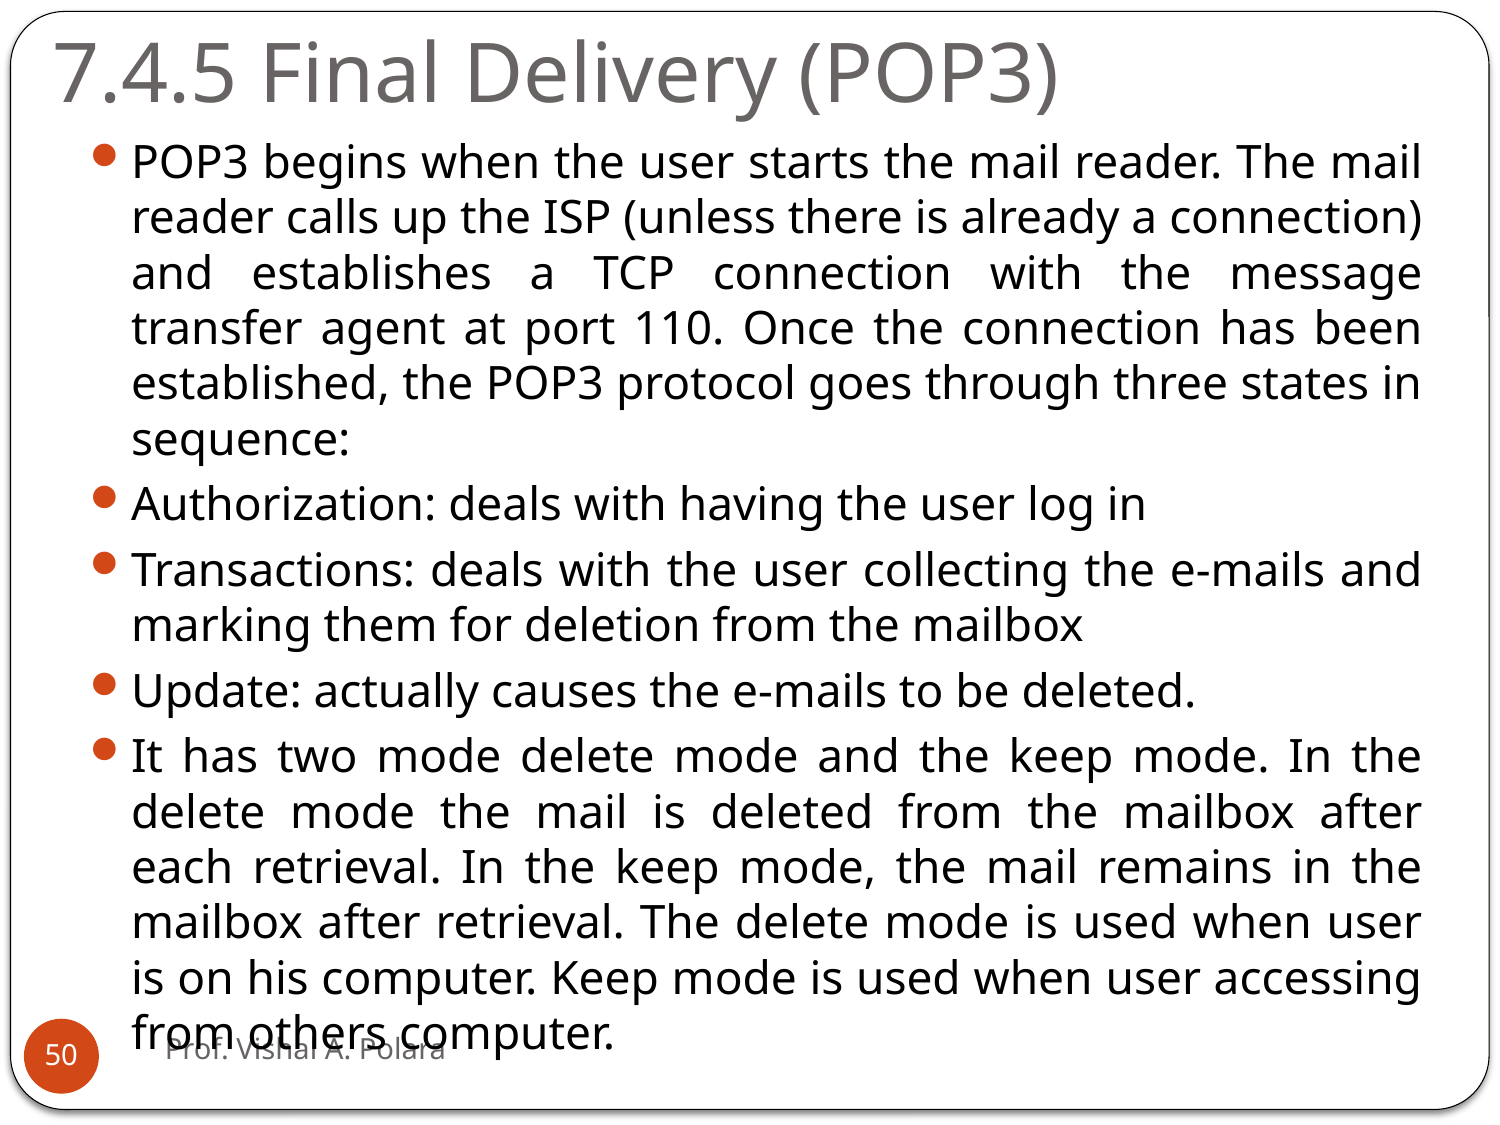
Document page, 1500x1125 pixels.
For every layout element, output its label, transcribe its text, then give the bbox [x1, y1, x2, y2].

list POP3 begins when the user starts the mail reader. The mail reader calls up the ISP (unless there is already a connection) and establishes a TCP connection with the message transfer agent at port 110. Once the connection has been established, the POP3 protocol goes through three states in sequence: Authorization: deals with having the user log in Transactions: deals with the user collecting the e-mails and marking them for deletion from the mailbox Update: actually causes the e-mails to be deleted. It has two mode delete mode and the keep mode. In the delete mode the mail is deleted from the mailbox after each retrieval. In the keep mode, the mail remains in the mailbox after retrieval. The delete mode is used when user is on his computer. Keep mode is used when user accessing from others computer. [75, 125, 1438, 1088]
text_box 7.4.5 Final Delivery (POP3) [37, 12, 1268, 134]
slide_number 50 [23, 1018, 82, 1094]
